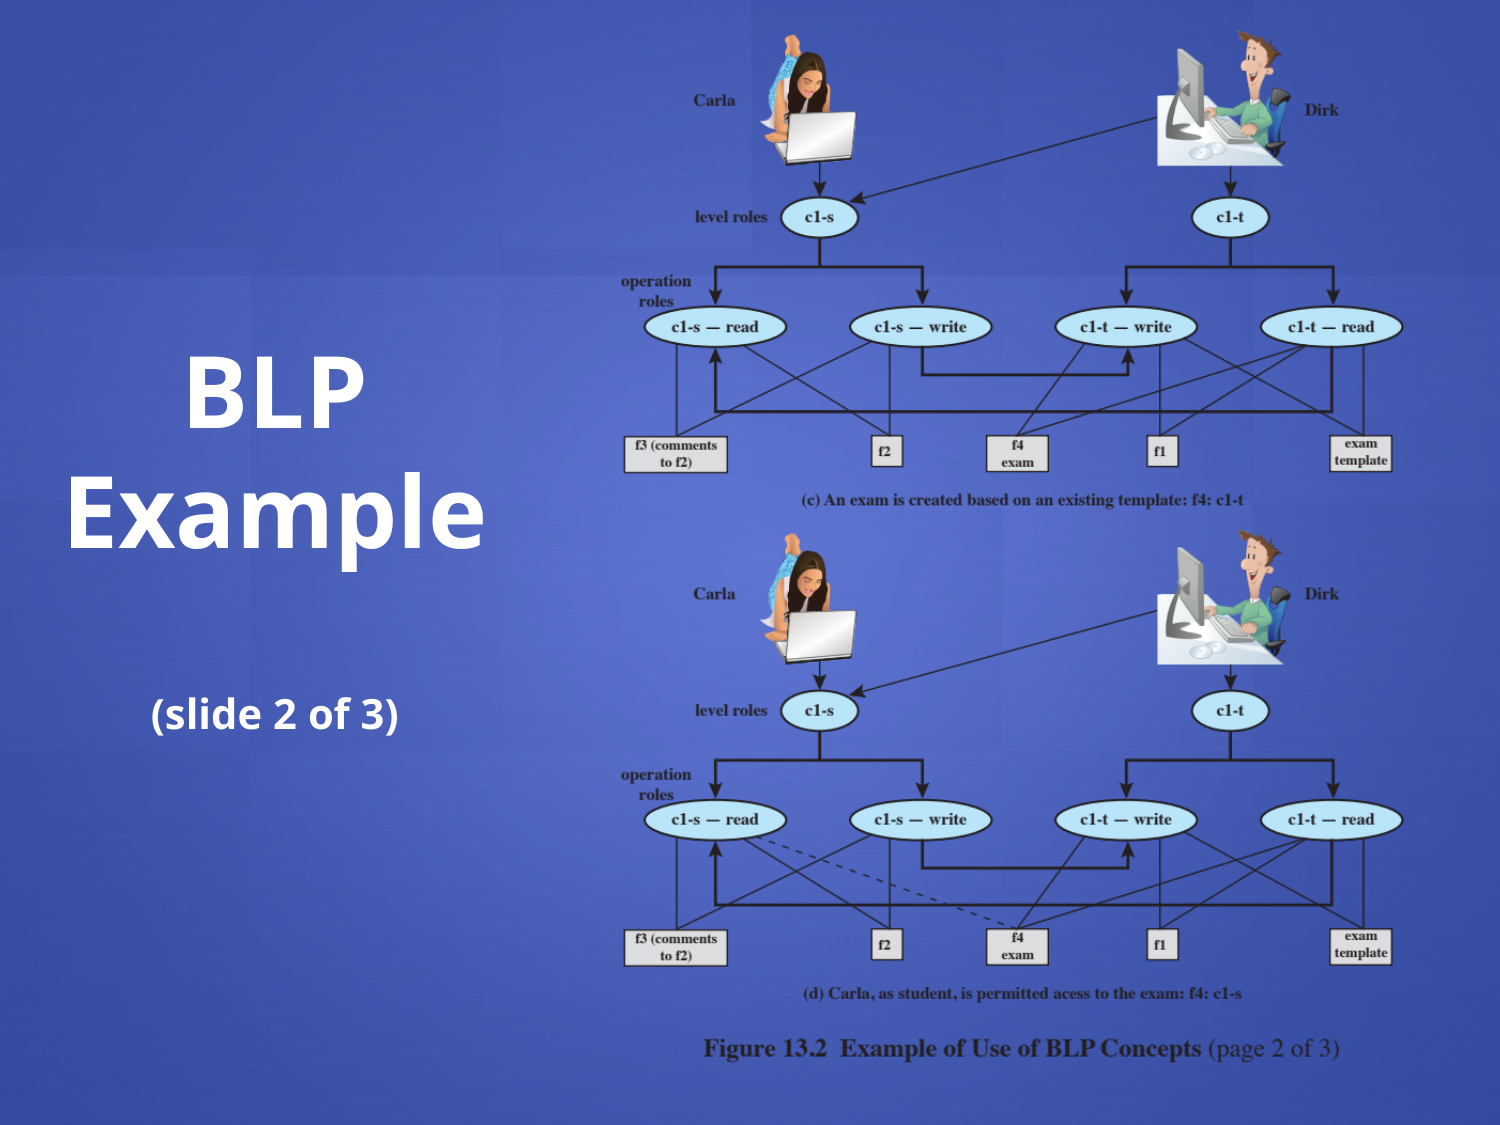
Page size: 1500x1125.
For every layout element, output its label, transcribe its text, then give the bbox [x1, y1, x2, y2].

picture [537, 0, 1500, 1125]
title BLP Example (slide 2 of 3) [37, 137, 513, 930]
